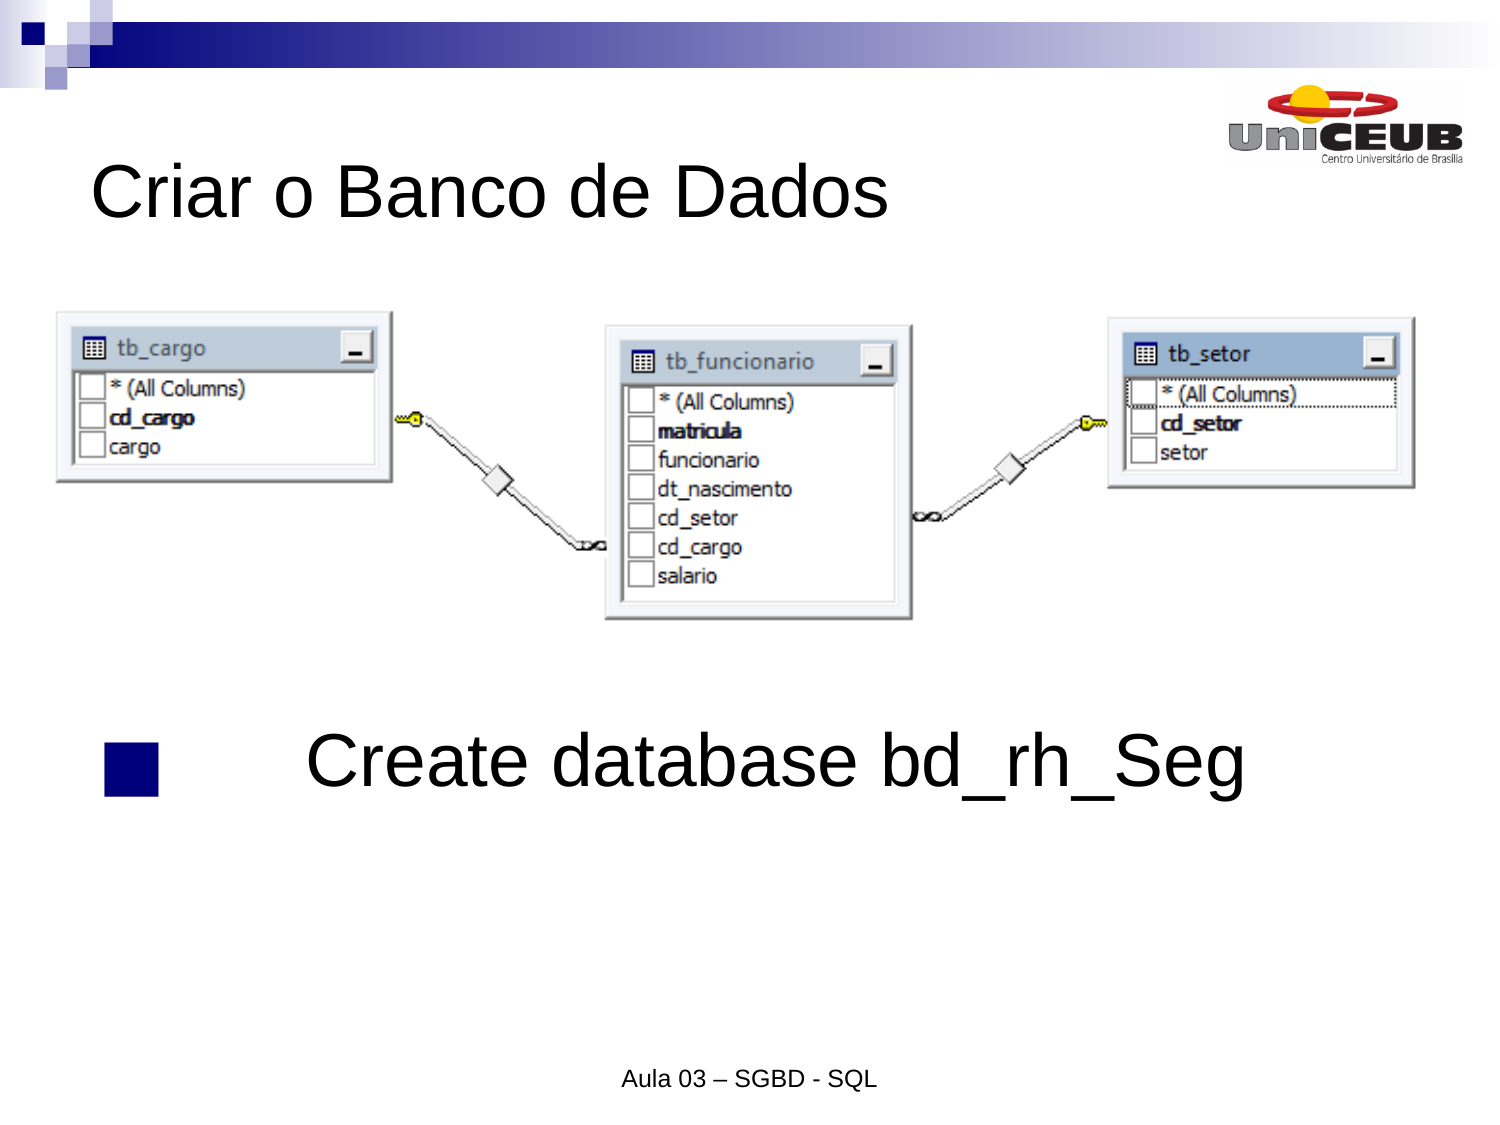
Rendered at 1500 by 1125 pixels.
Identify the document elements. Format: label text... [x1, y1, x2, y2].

list Create database bd_rh_Seg [83, 704, 1434, 941]
picture [1227, 83, 1464, 165]
picture [40, 302, 1440, 634]
title Criar o Banco de Dados [75, 75, 1425, 300]
footer Aula 03 – SGBD - SQL [512, 1025, 988, 1100]
